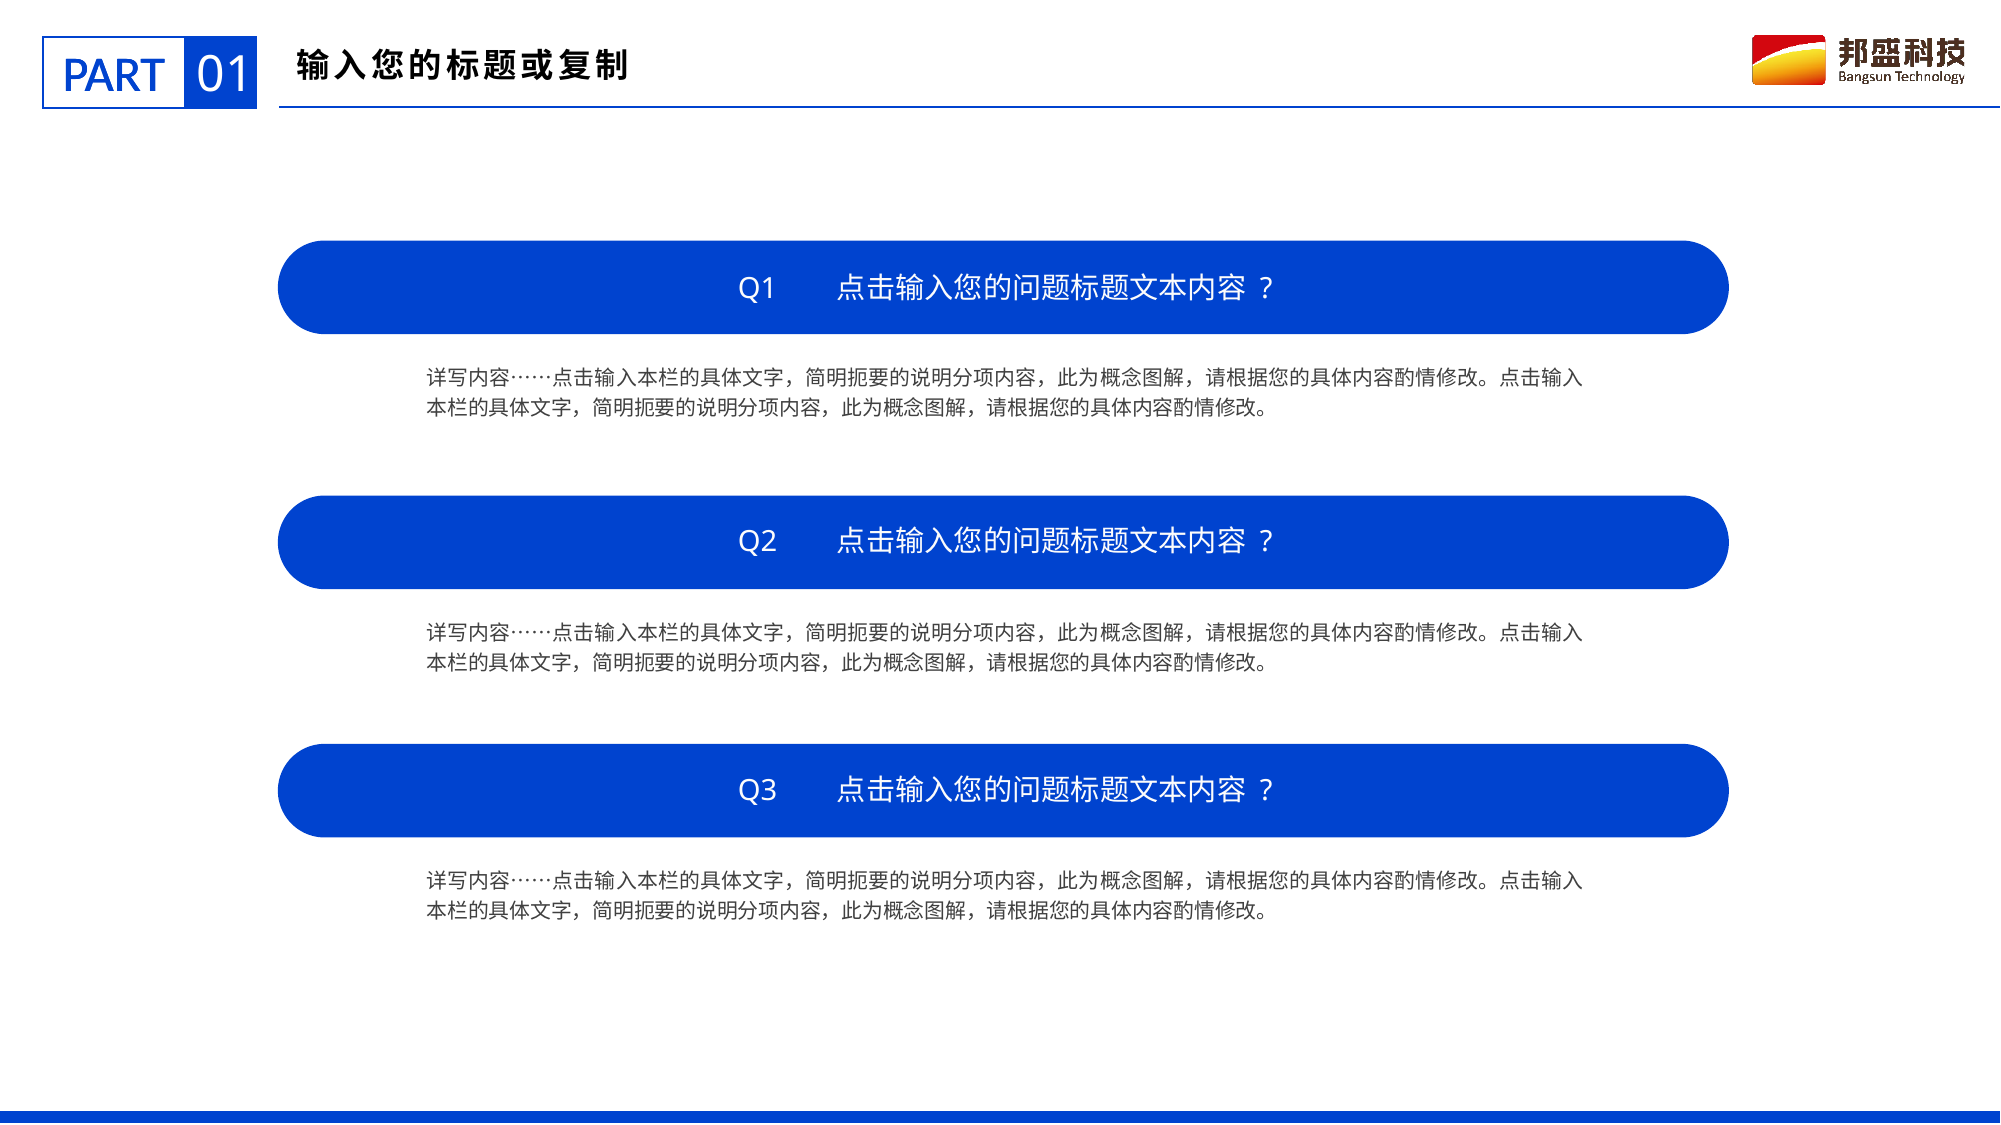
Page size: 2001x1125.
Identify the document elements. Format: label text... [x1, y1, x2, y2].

picture [1750, 35, 1965, 87]
text_box 01 [182, 34, 269, 109]
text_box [277, 240, 1729, 978]
text_box 输入您的标题或复制 [281, 36, 645, 92]
text_box PART [47, 34, 180, 110]
